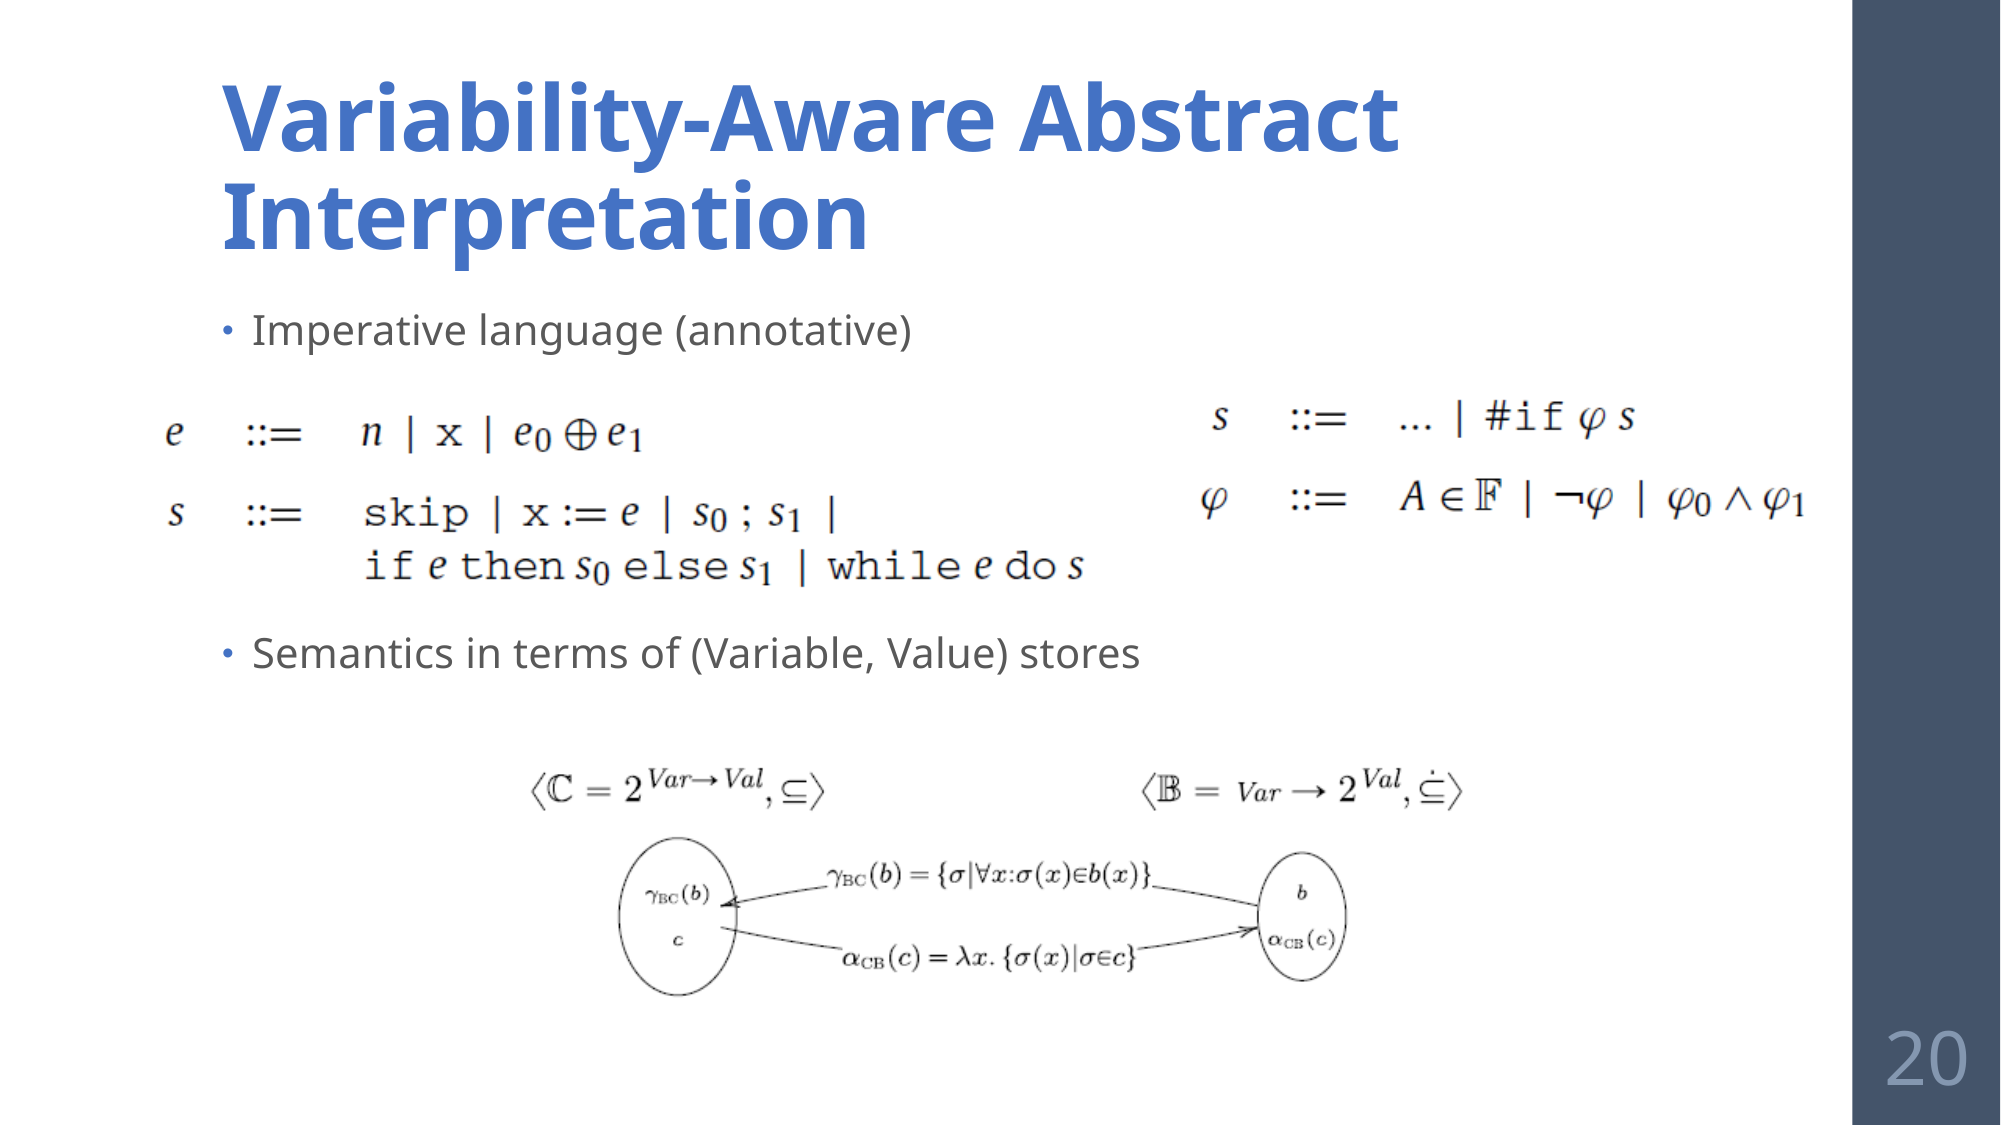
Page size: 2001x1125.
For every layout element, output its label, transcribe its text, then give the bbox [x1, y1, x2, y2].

picture [137, 394, 1112, 606]
slide_number 20 [1852, 1012, 2000, 1110]
picture [1178, 394, 1843, 537]
picture [511, 748, 1489, 1010]
title Variability-Aware Abstract Interpretation [206, 43, 1797, 278]
list Imperative language (annotative) Semantics in terms of (Variable, Value) stores [206, 299, 1617, 1014]
